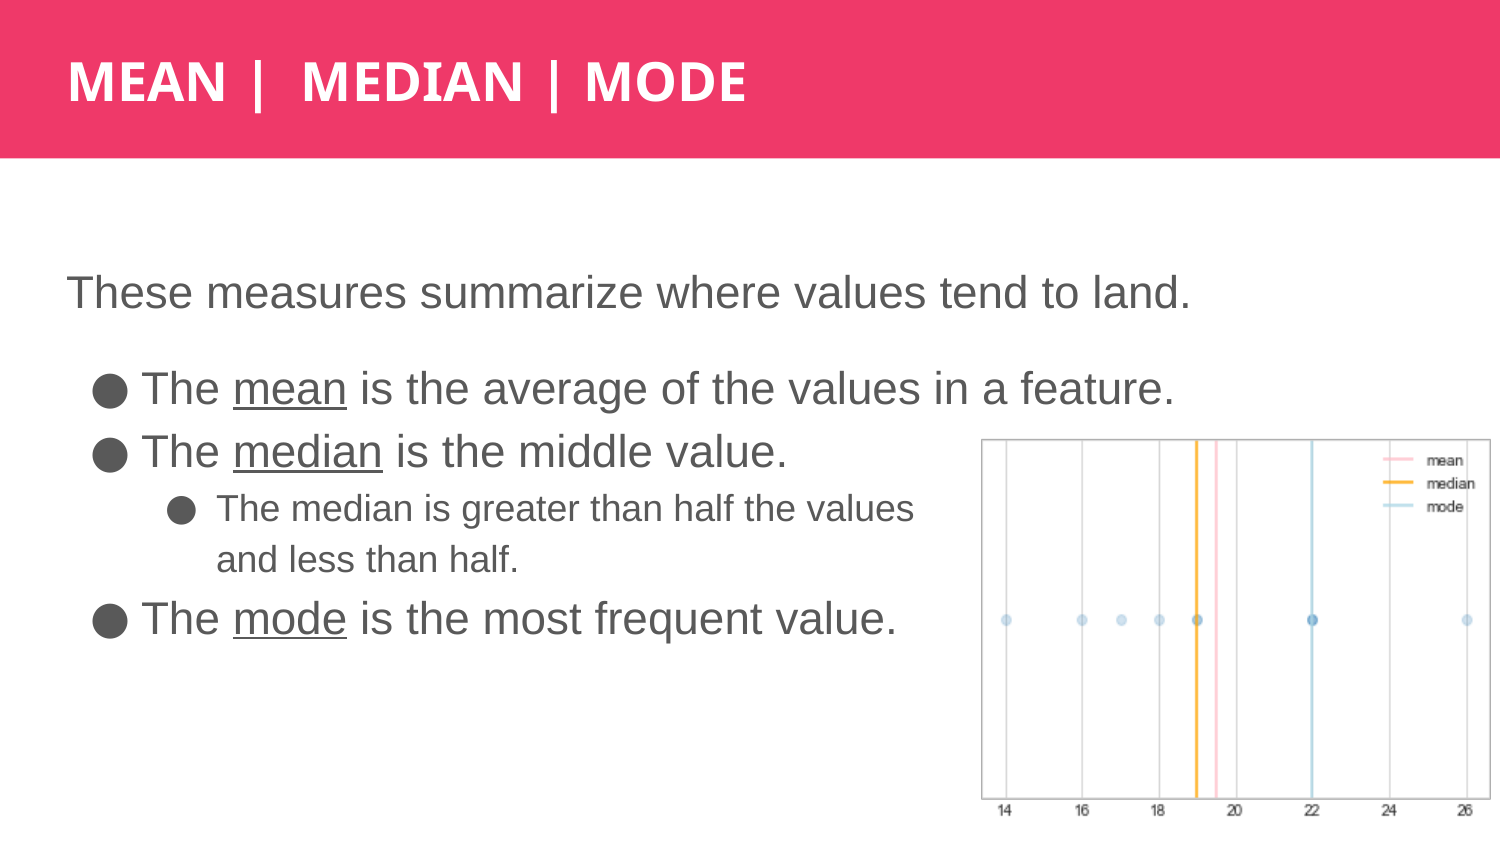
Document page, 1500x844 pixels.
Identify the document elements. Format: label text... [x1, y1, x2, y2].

text_box MEAN | MEDIAN | MODE [51, 32, 1135, 127]
list These measures summarize where values tend to land. The mean is the average of the values in a feature. The median is the middle value. The median is greater than half the values and less than half. The mode is the most frequent value. [51, 239, 1253, 813]
picture [970, 427, 1500, 831]
